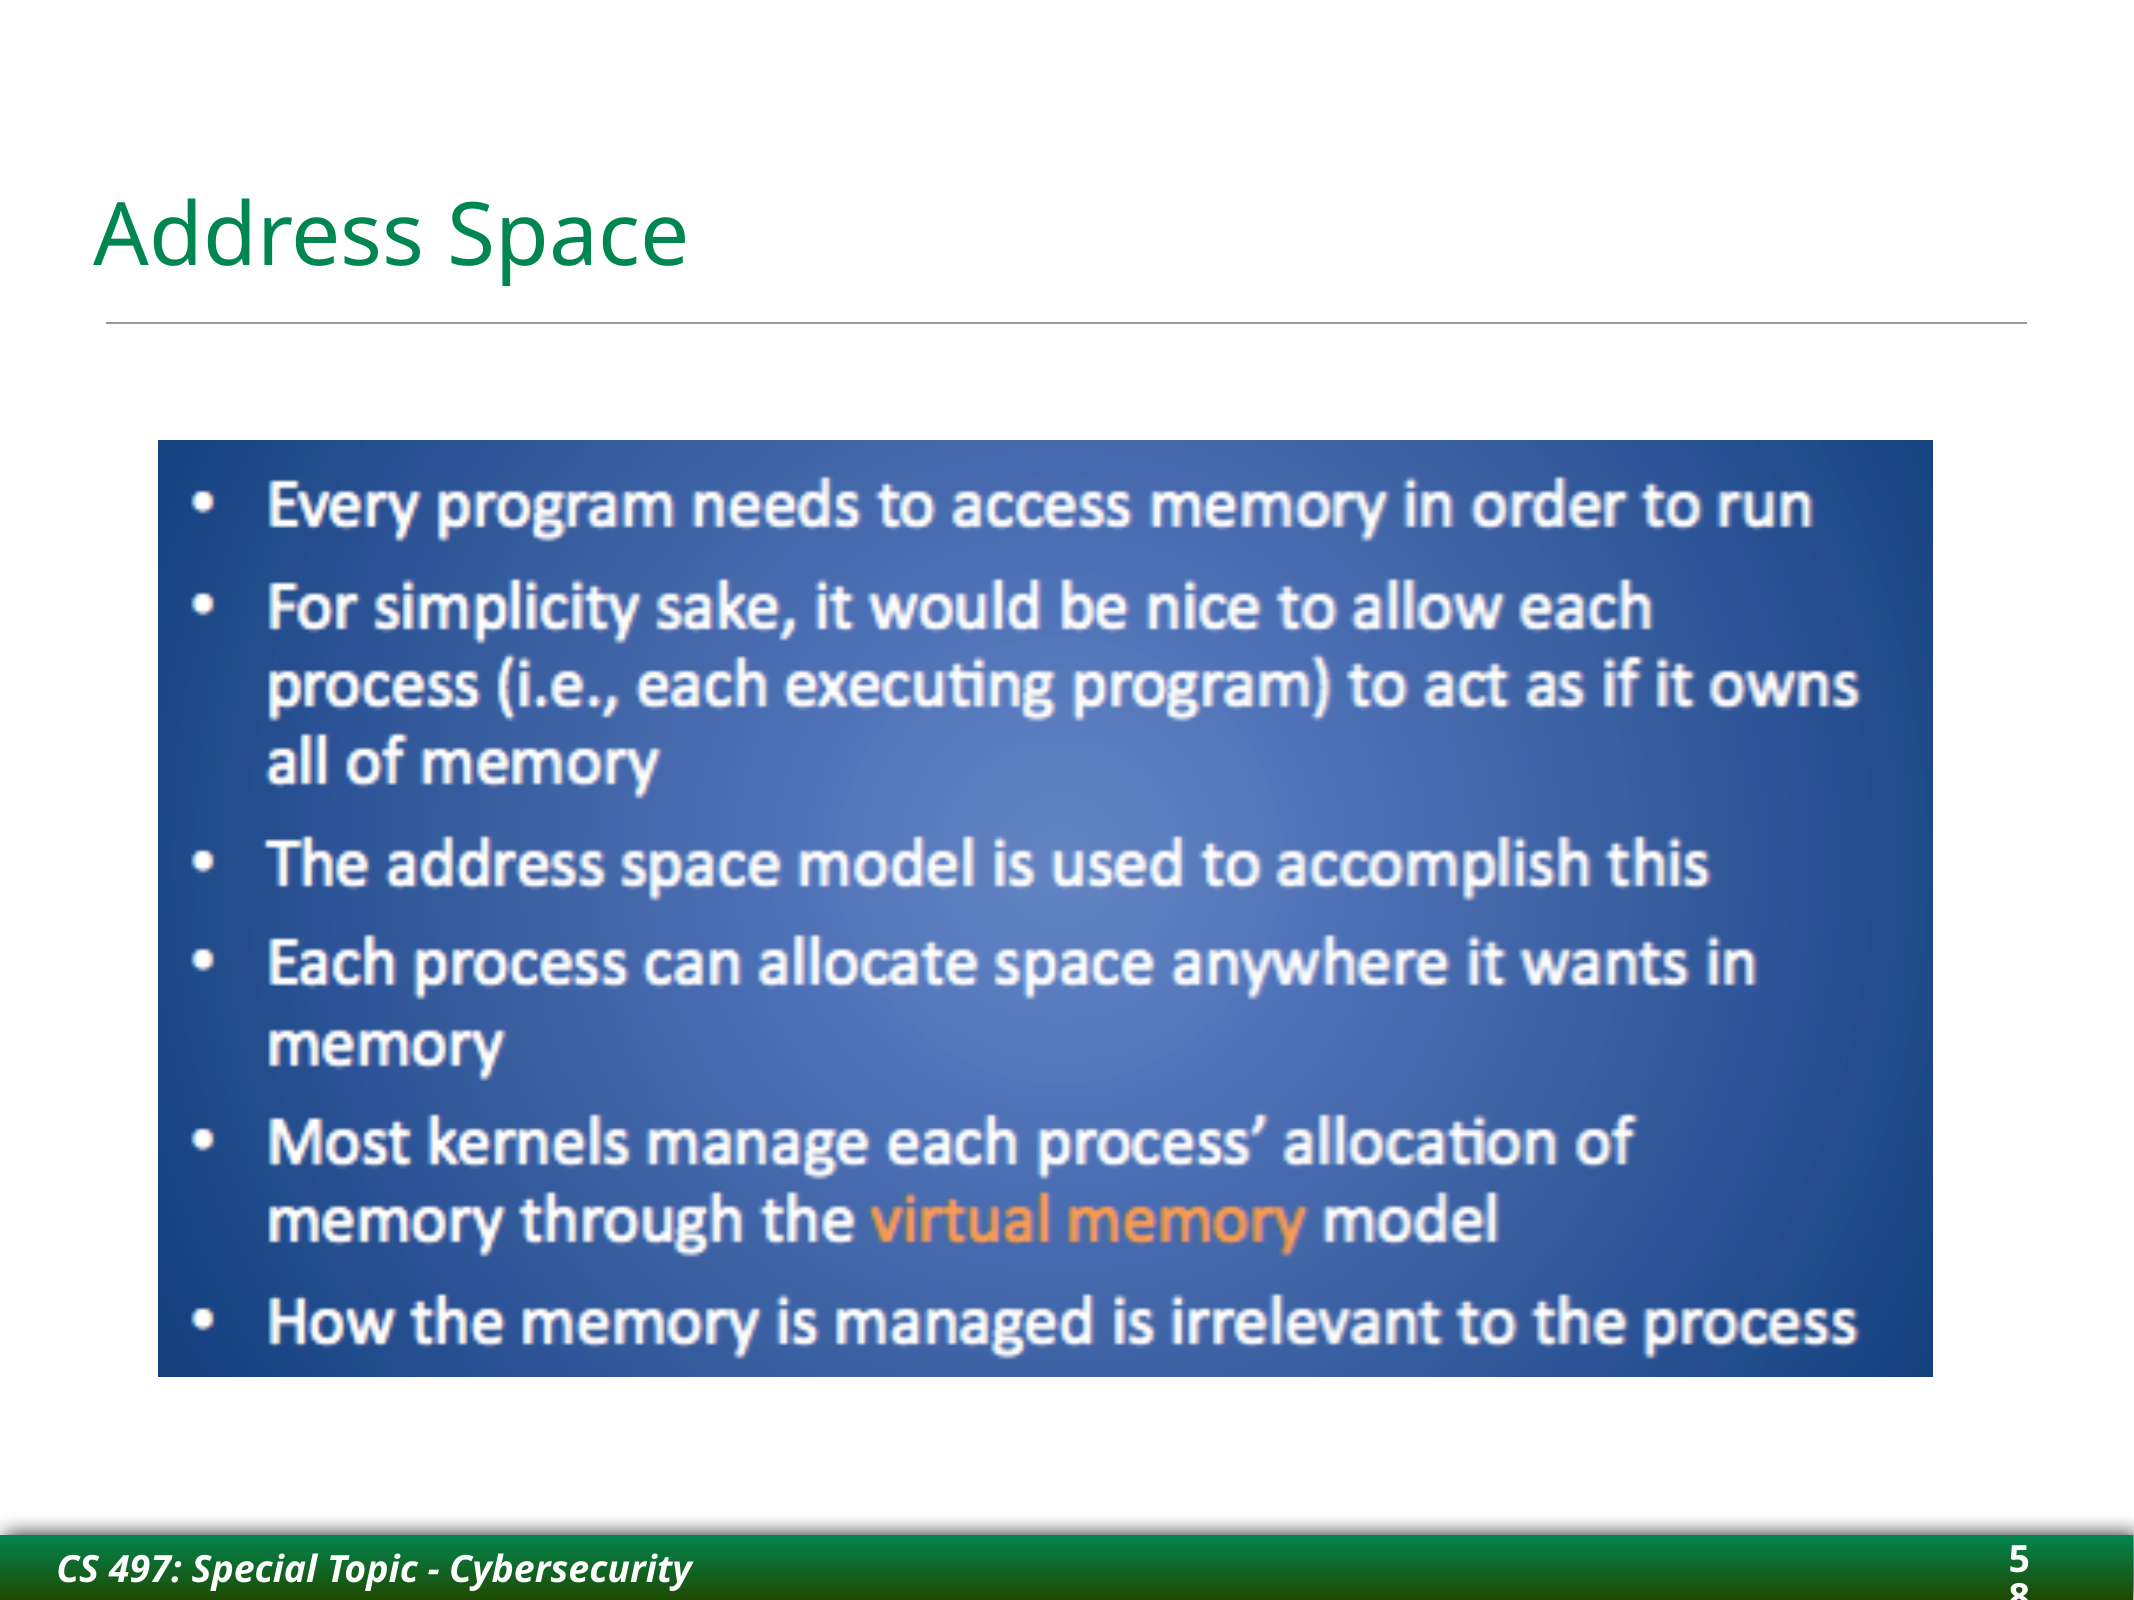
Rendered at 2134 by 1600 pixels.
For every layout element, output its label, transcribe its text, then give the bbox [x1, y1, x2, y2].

title Address Space [93, 53, 2041, 284]
slide_number 58 [2008, 1534, 2049, 1582]
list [157, 439, 1934, 1378]
